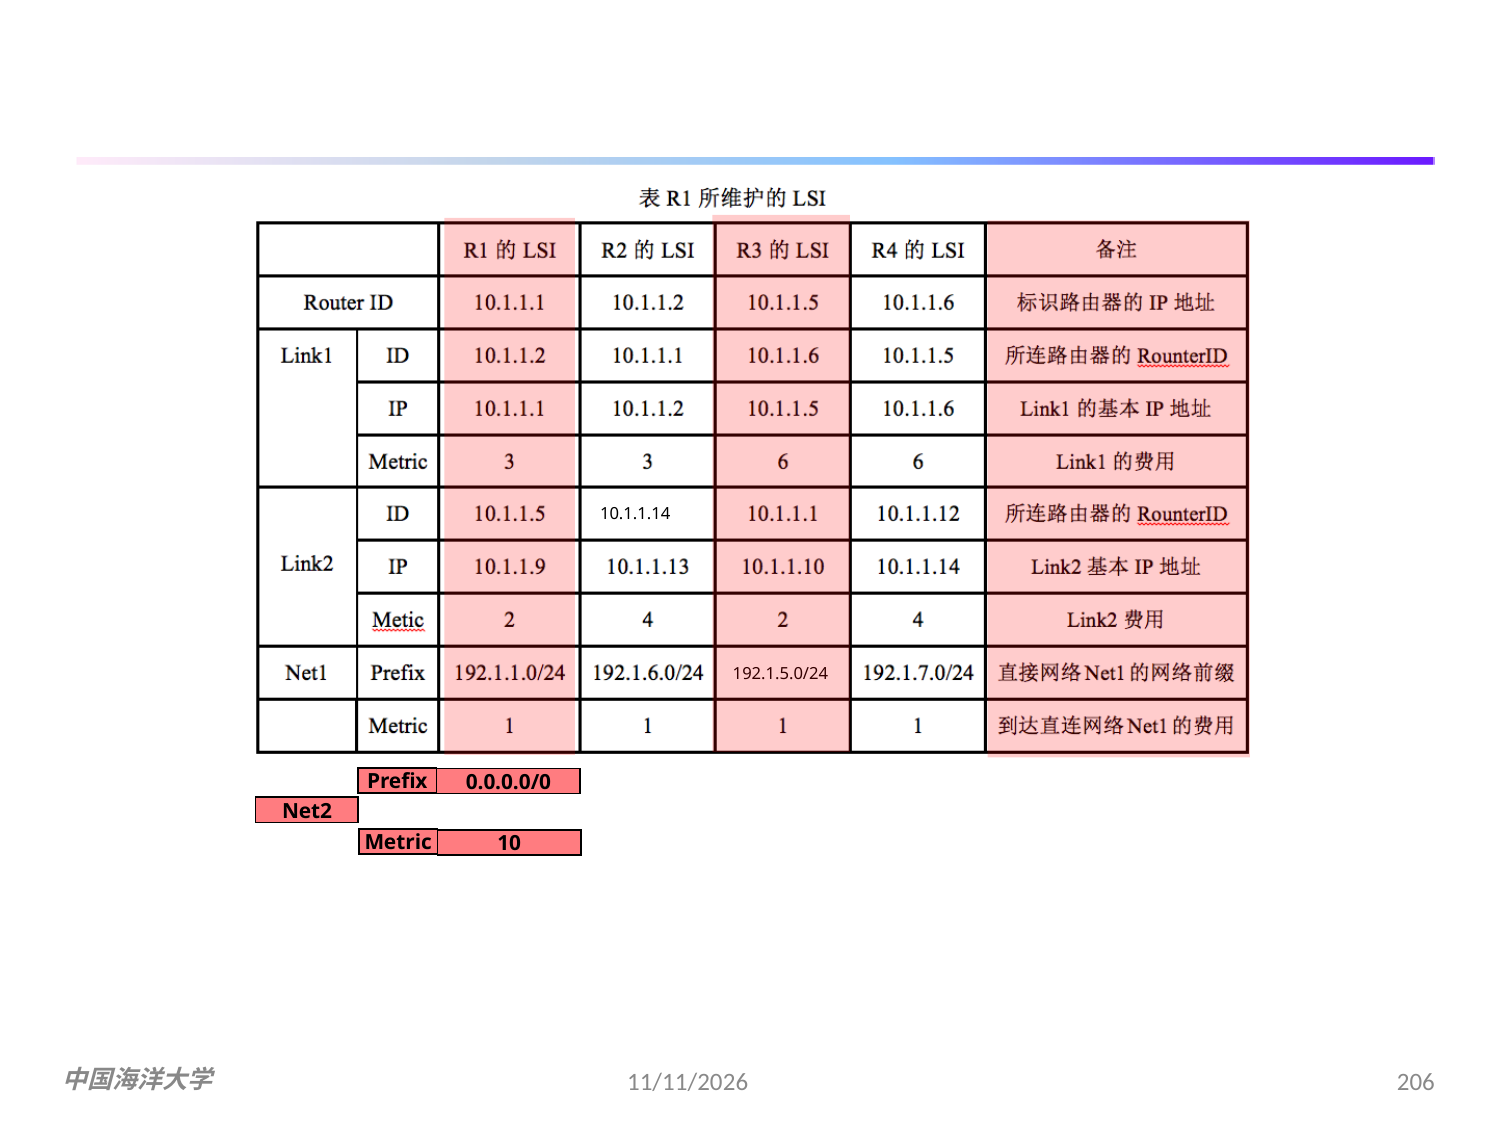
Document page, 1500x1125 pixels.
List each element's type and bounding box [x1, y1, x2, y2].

text_box [357, 767, 581, 794]
text_box [358, 828, 581, 855]
picture [249, 187, 1251, 757]
text_box [255, 797, 358, 823]
picture [76, 156, 1435, 165]
